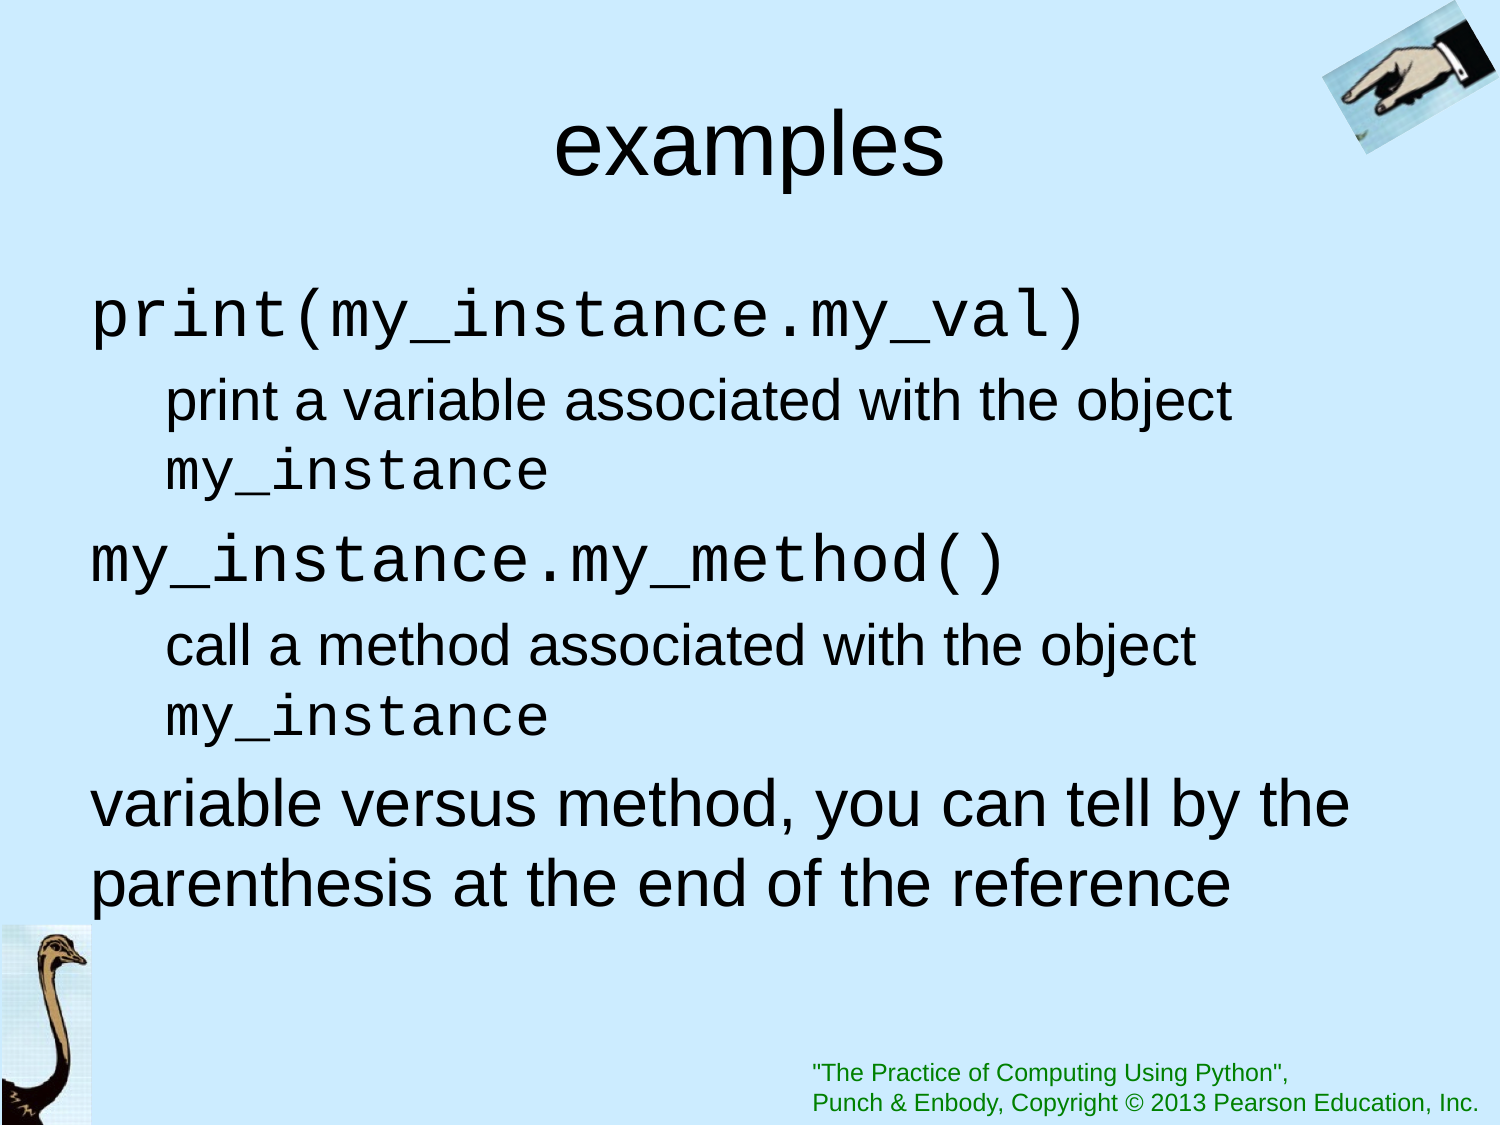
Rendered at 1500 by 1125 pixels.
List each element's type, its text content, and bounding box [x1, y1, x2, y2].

list print(my_instance.my_val) print a variable associated with the object my_instance my_instance.my_method() call a method associated with the object my_instance variable versus method, you can tell by the parenthesis at the end of the reference [75, 262, 1425, 1005]
picture [1378, 0, 1499, 120]
picture [2, 924, 92, 1125]
title examples [75, 45, 1425, 233]
